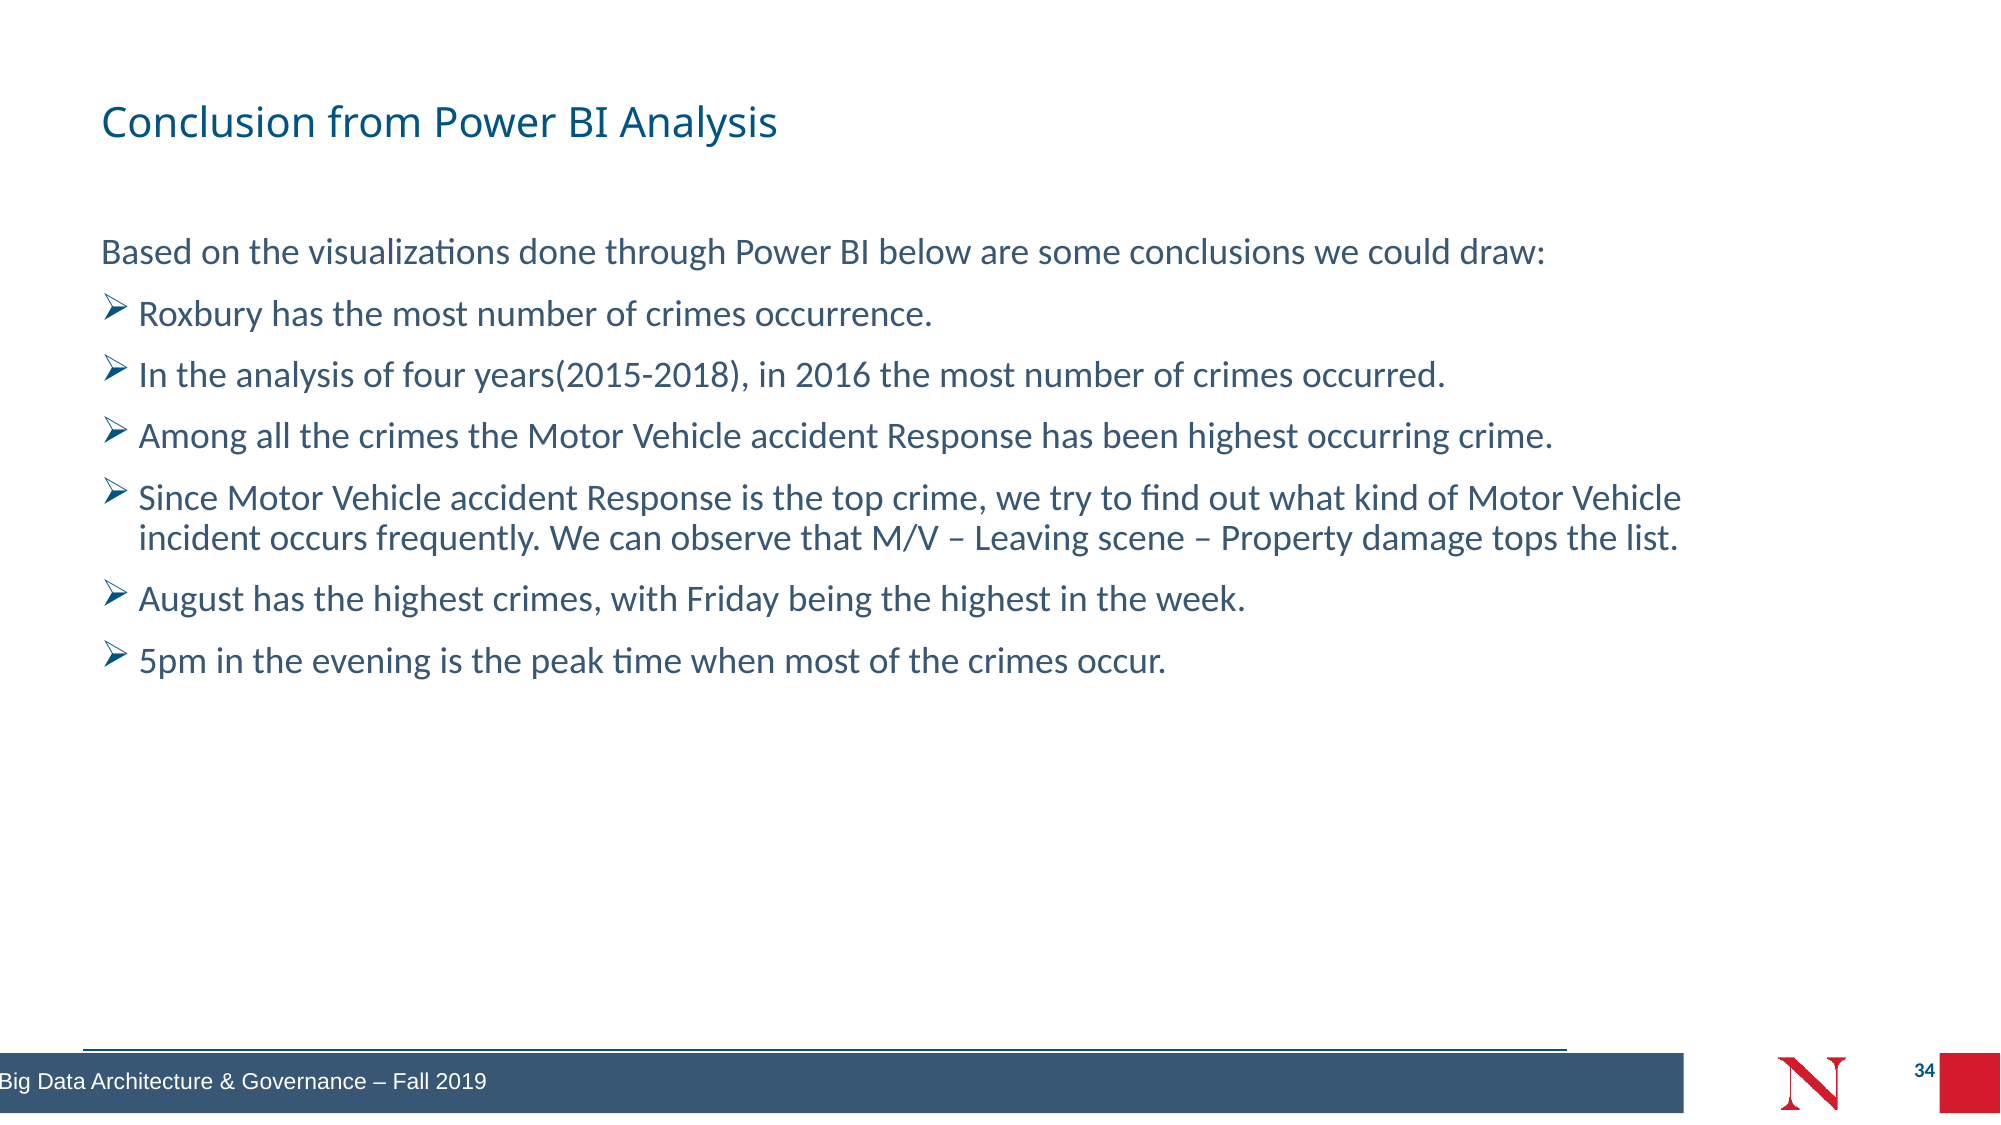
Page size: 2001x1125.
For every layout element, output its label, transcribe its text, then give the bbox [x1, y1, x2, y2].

list Based on the visualizations done through Power BI below are some conclusions we could draw: Roxbury has the most number of crimes occurrence. In the analysis of four years(2015-2018), in 2016 the most number of crimes occurred. Among all the crimes the Motor Vehicle accident Response has been highest occurring crime. Since Motor Vehicle accident Response is the top crime, we try to find out what kind of Motor Vehicle incident occurs frequently. We can observe that M/V – Leaving scene – Property damage tops the list. August has the highest crimes, with Friday being the highest in the week. 5pm in the evening is the peak time when most of the crimes occur. [85, 224, 1811, 939]
picture [1766, 1038, 1857, 1125]
title Conclusion from Power BI Analysis [85, 60, 1797, 188]
